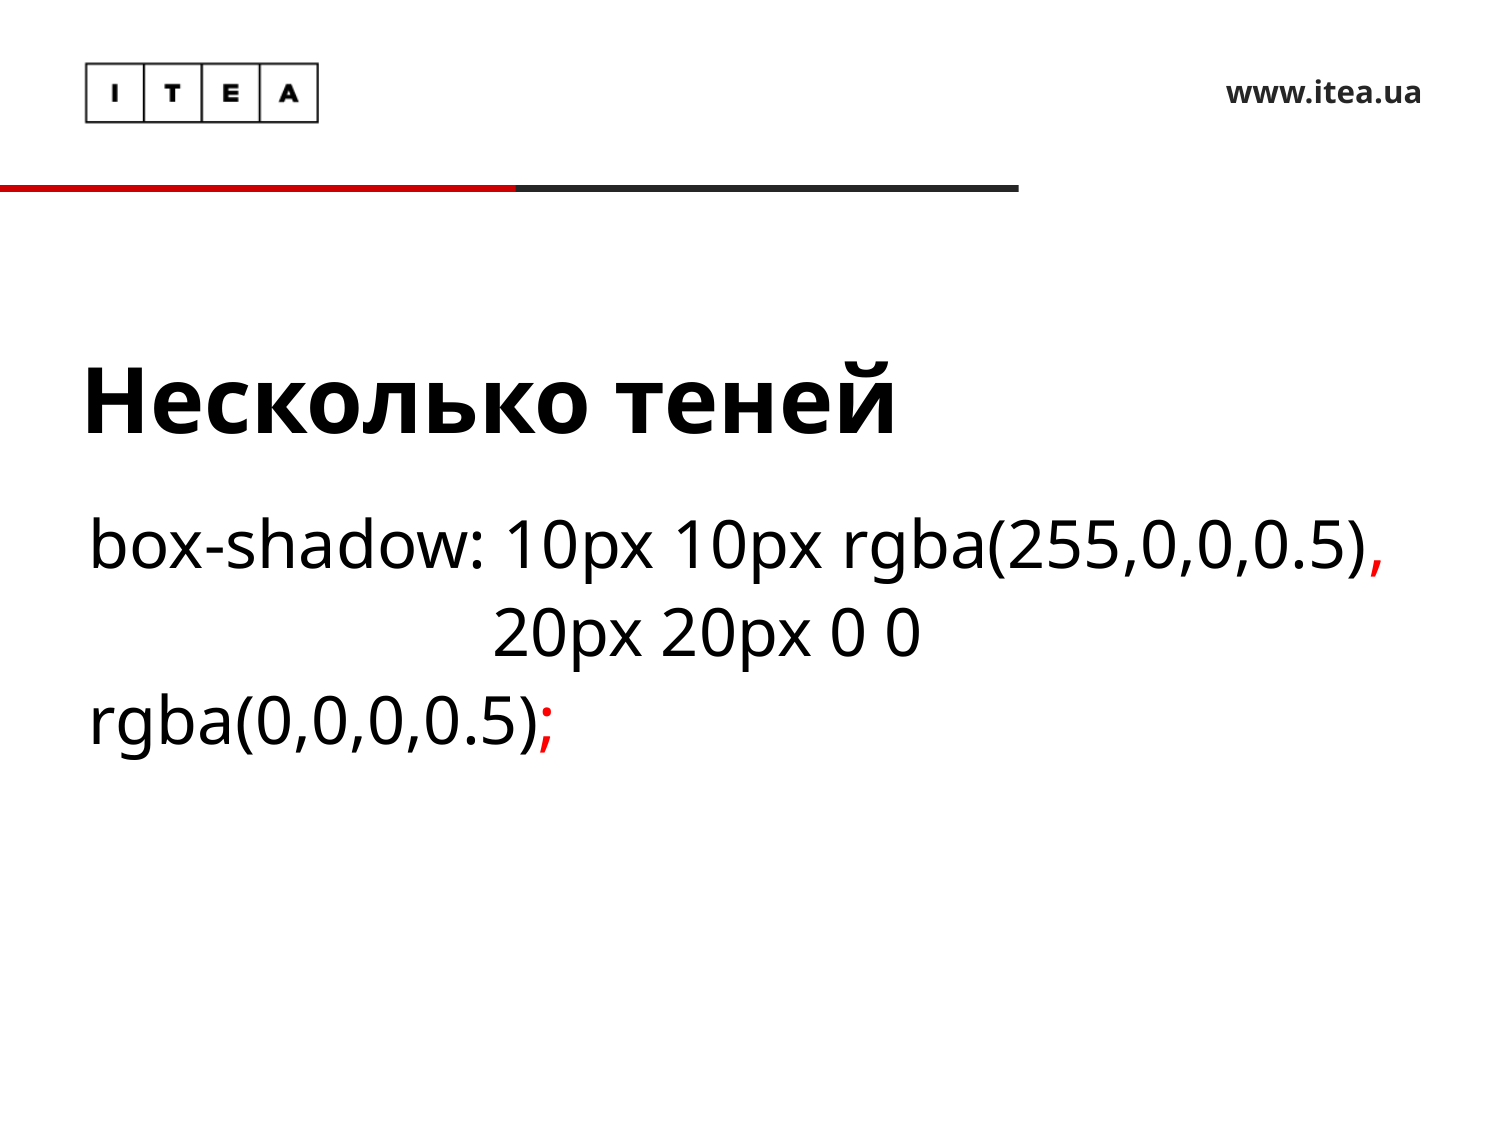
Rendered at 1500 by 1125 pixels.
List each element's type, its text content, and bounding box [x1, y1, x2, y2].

list box-shadow: 10px 10px rgba(255,0,0,0.5), 20px 20px 0 0 rgba(0,0,0,0.5); [74, 486, 1416, 1036]
title Несколько теней [65, 323, 1425, 421]
text_box [516, 185, 1019, 192]
text_box [0, 185, 516, 192]
text_box www.itea.ua [1172, 66, 1477, 115]
picture [57, 49, 344, 133]
